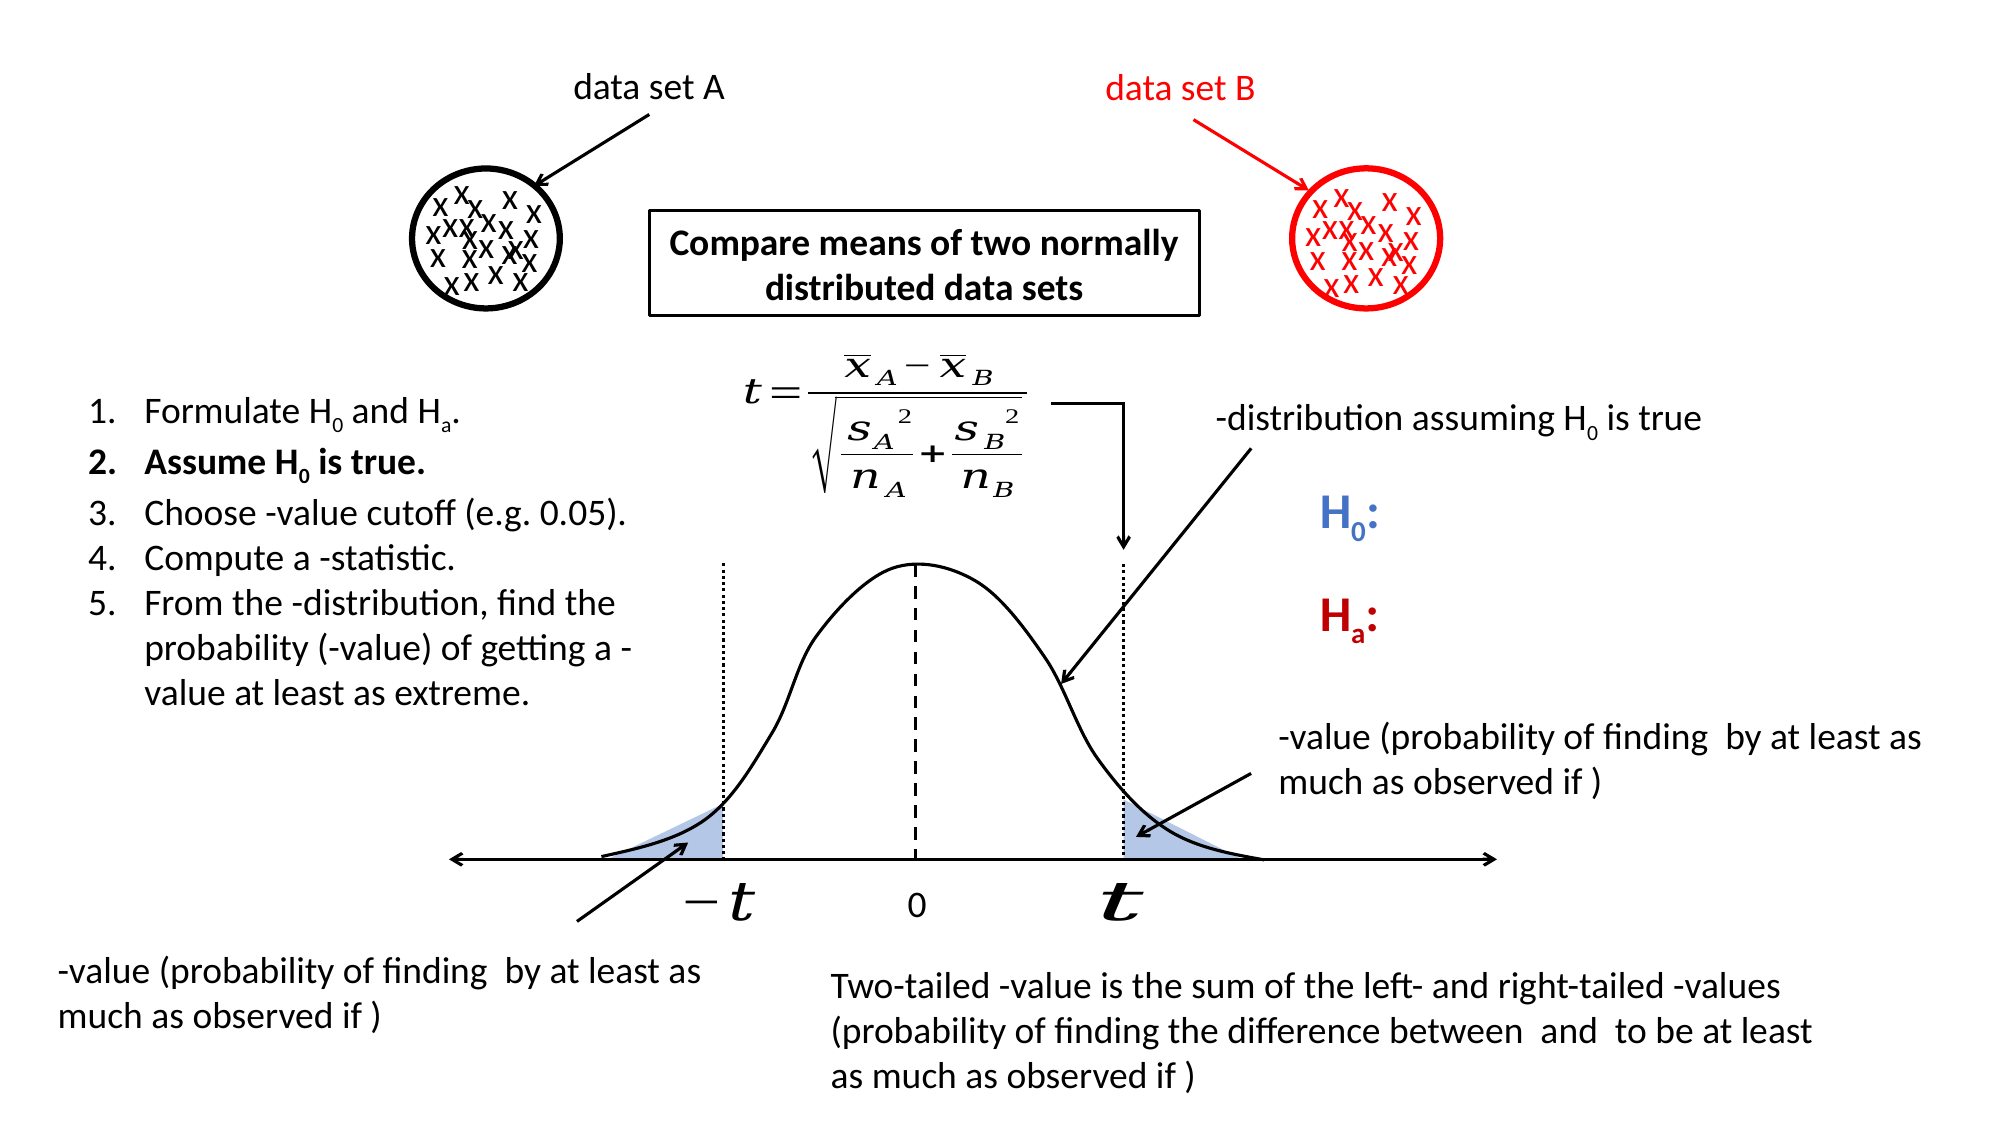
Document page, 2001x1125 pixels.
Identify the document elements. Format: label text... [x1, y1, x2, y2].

text_box [724, 563, 1123, 859]
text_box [1061, 448, 1252, 684]
text_box [641, 803, 721, 842]
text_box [1135, 773, 1252, 837]
text_box [655, 803, 723, 858]
text_box data set B [1090, 55, 1271, 116]
text_box Compare means of two normally distributed data sets [649, 210, 1200, 316]
text_box [1186, 837, 1229, 851]
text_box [1193, 119, 1309, 191]
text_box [1292, 162, 1441, 309]
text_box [533, 115, 650, 187]
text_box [576, 842, 689, 922]
text_box data set A [558, 54, 741, 115]
text_box [1124, 791, 1265, 859]
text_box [411, 160, 560, 309]
text_box 0 [893, 872, 942, 932]
